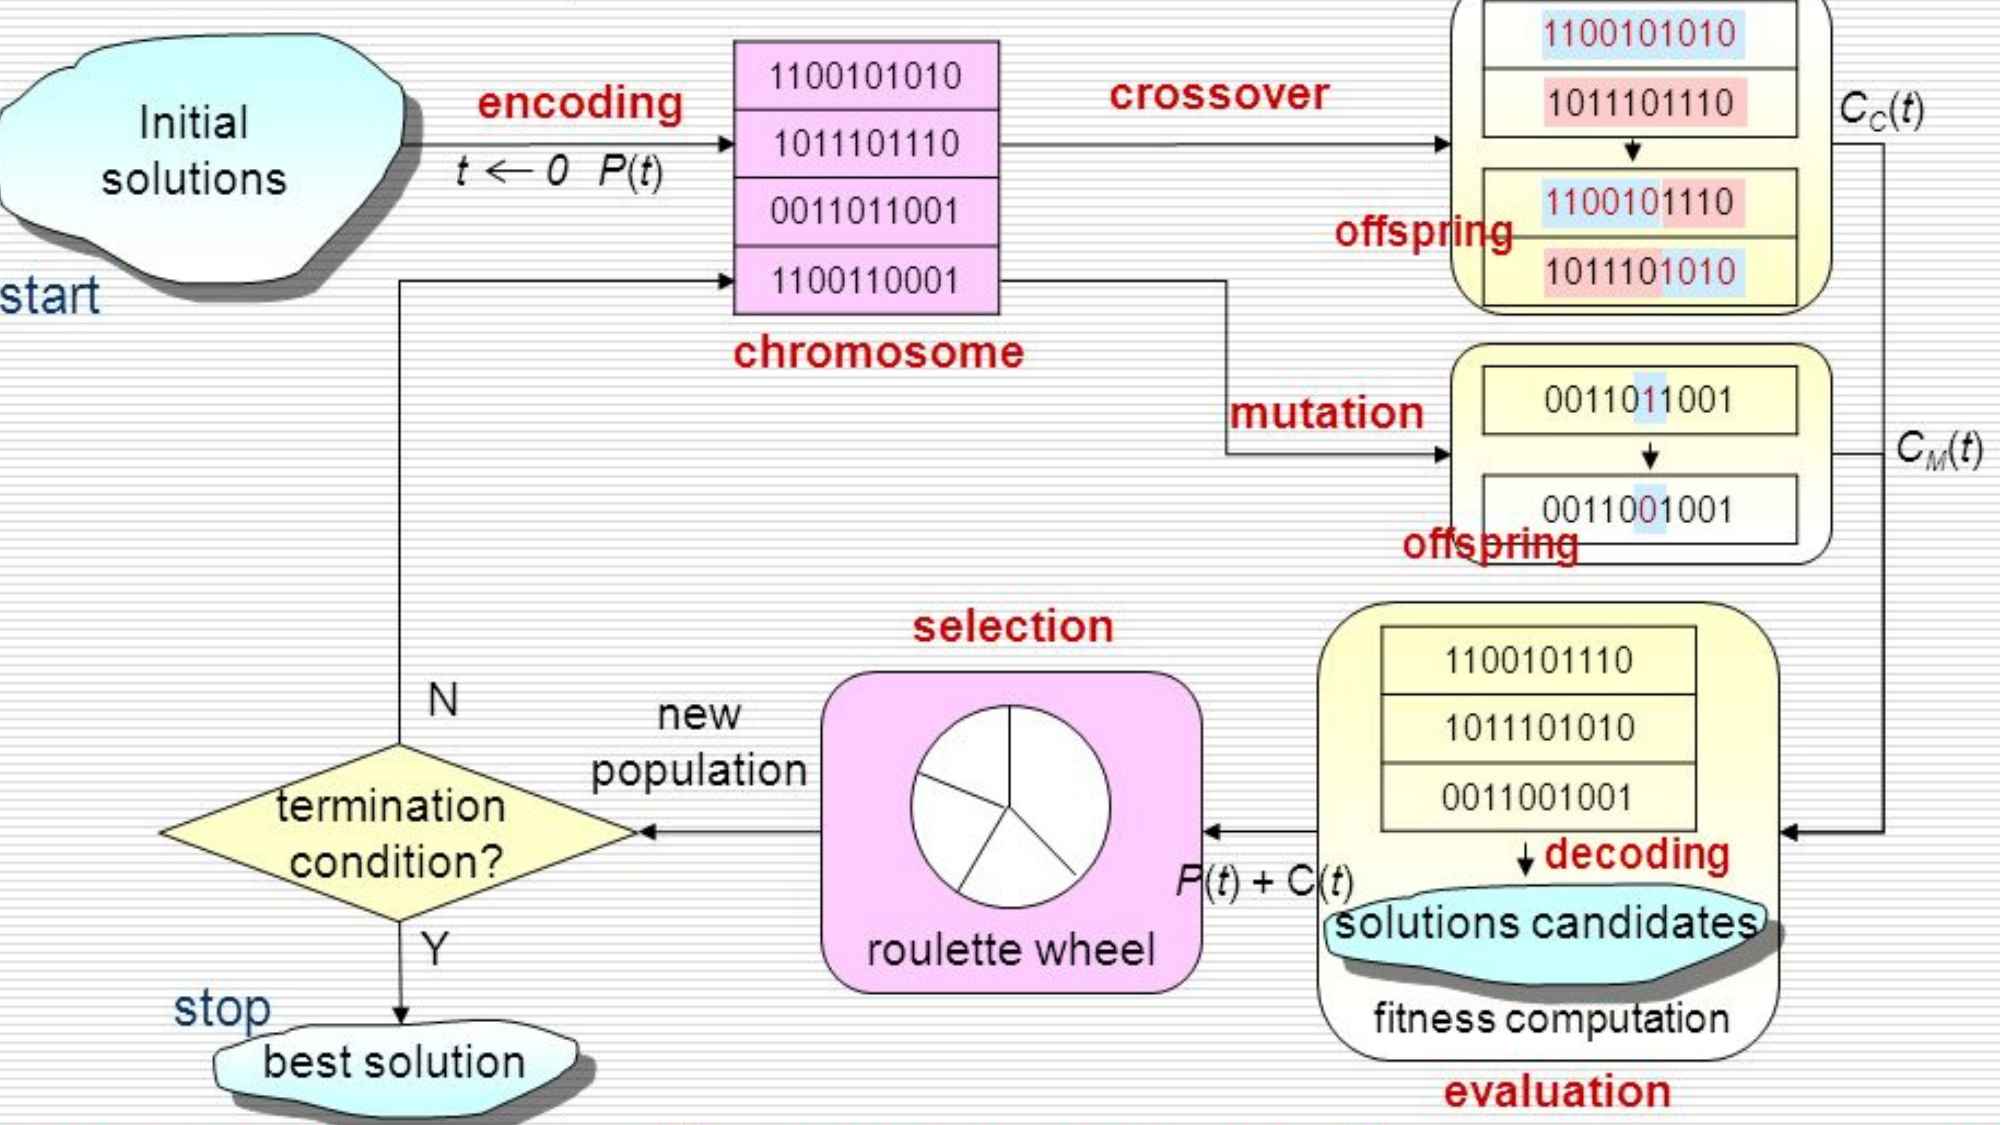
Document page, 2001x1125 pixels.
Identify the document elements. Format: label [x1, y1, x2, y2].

list [0, 0, 2000, 1125]
